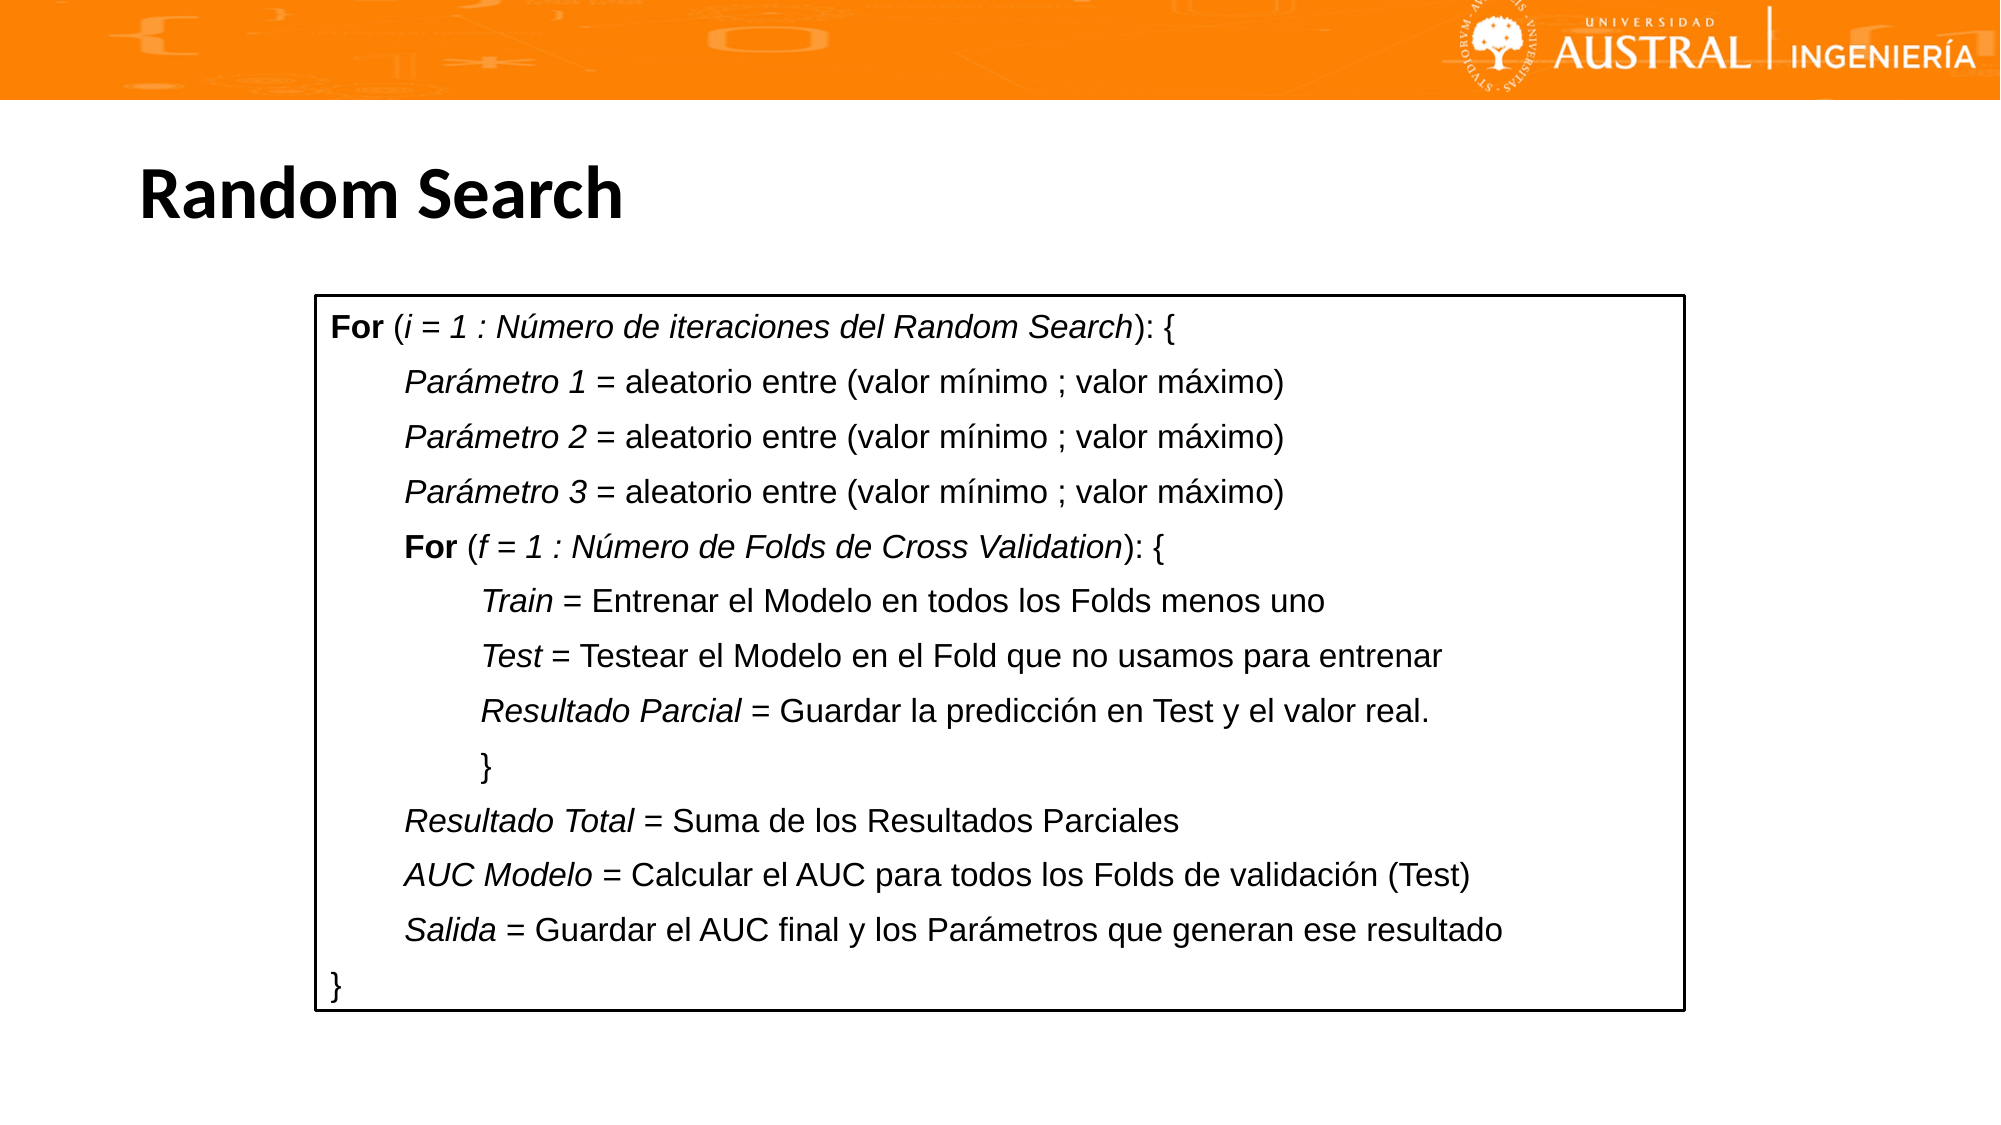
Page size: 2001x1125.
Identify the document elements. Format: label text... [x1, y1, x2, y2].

text_box Random Search [124, 136, 640, 242]
picture [0, 0, 2000, 101]
text_box For (i = 1 : Número de iteraciones del Random Search): { Parámetro 1 = aleatorio entre (valor mínimo ; valor máximo) Parámetro 2 = aleatorio entre (valor mínimo ; valor máximo) Parámetro 3 = aleatorio entre (valor mínimo ; valor máximo) For (f = 1 : Número de Folds de Cross Validation): { Train = Entrenar el Modelo en todos los Folds menos uno Test = Testear el Modelo en el Fold que no usamos para entrenar Resultado Parcial = Guardar la predicción en Test y el valor real. } Resultado Total = Suma de los Resultados Parciales AUC Modelo = Calcular el AUC para todos los Folds de validación (Test) Salida = Guardar el AUC final y los Parámetros que generan ese resultado } [315, 295, 1685, 1011]
